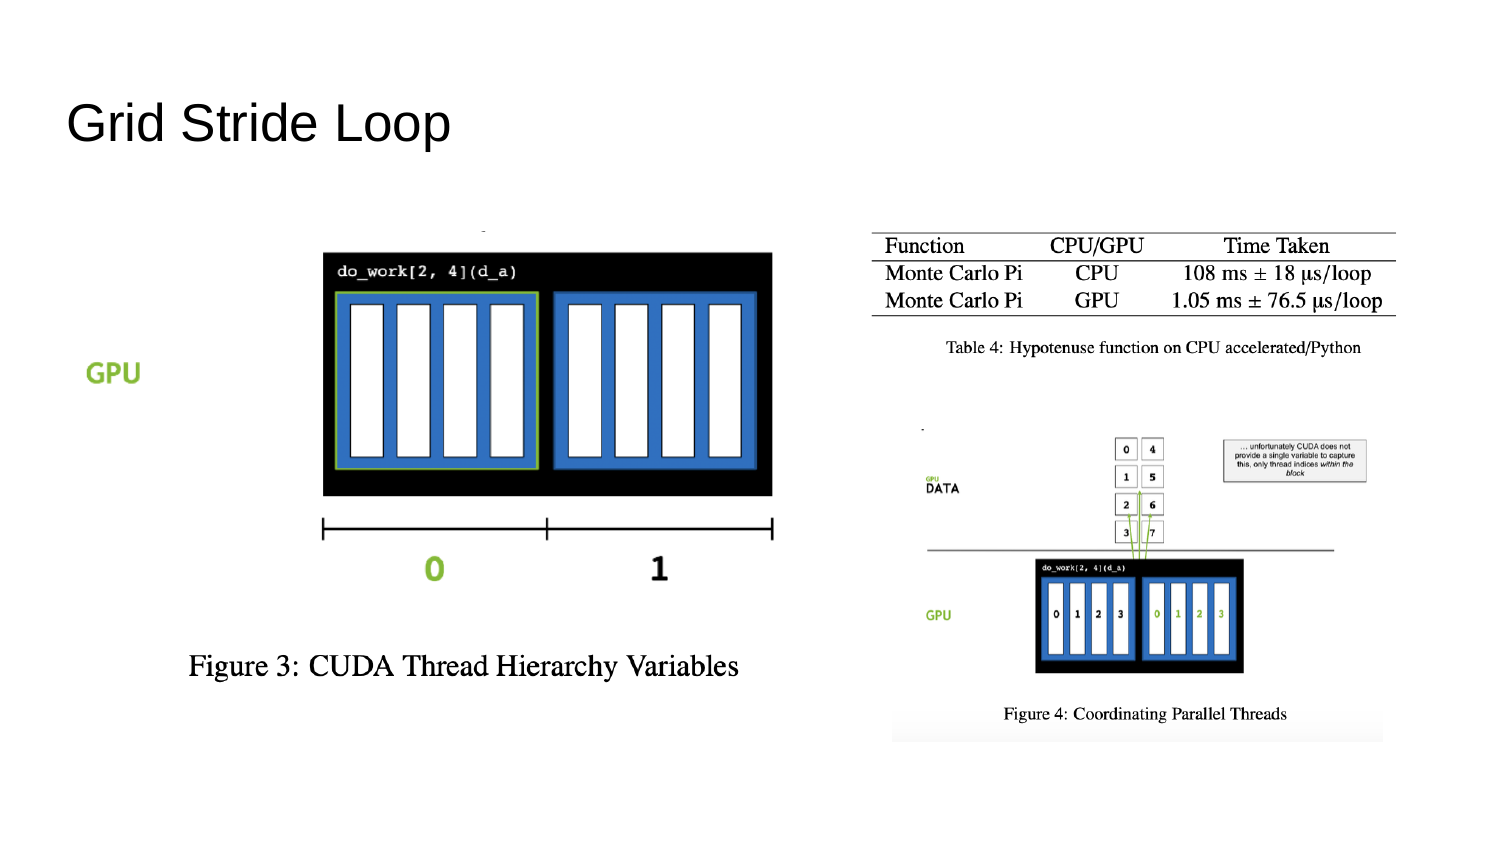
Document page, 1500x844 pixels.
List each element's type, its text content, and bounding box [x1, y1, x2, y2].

picture [70, 216, 813, 702]
picture [891, 412, 1384, 742]
title Grid Stride Loop [51, 72, 1449, 167]
picture [860, 200, 1415, 368]
